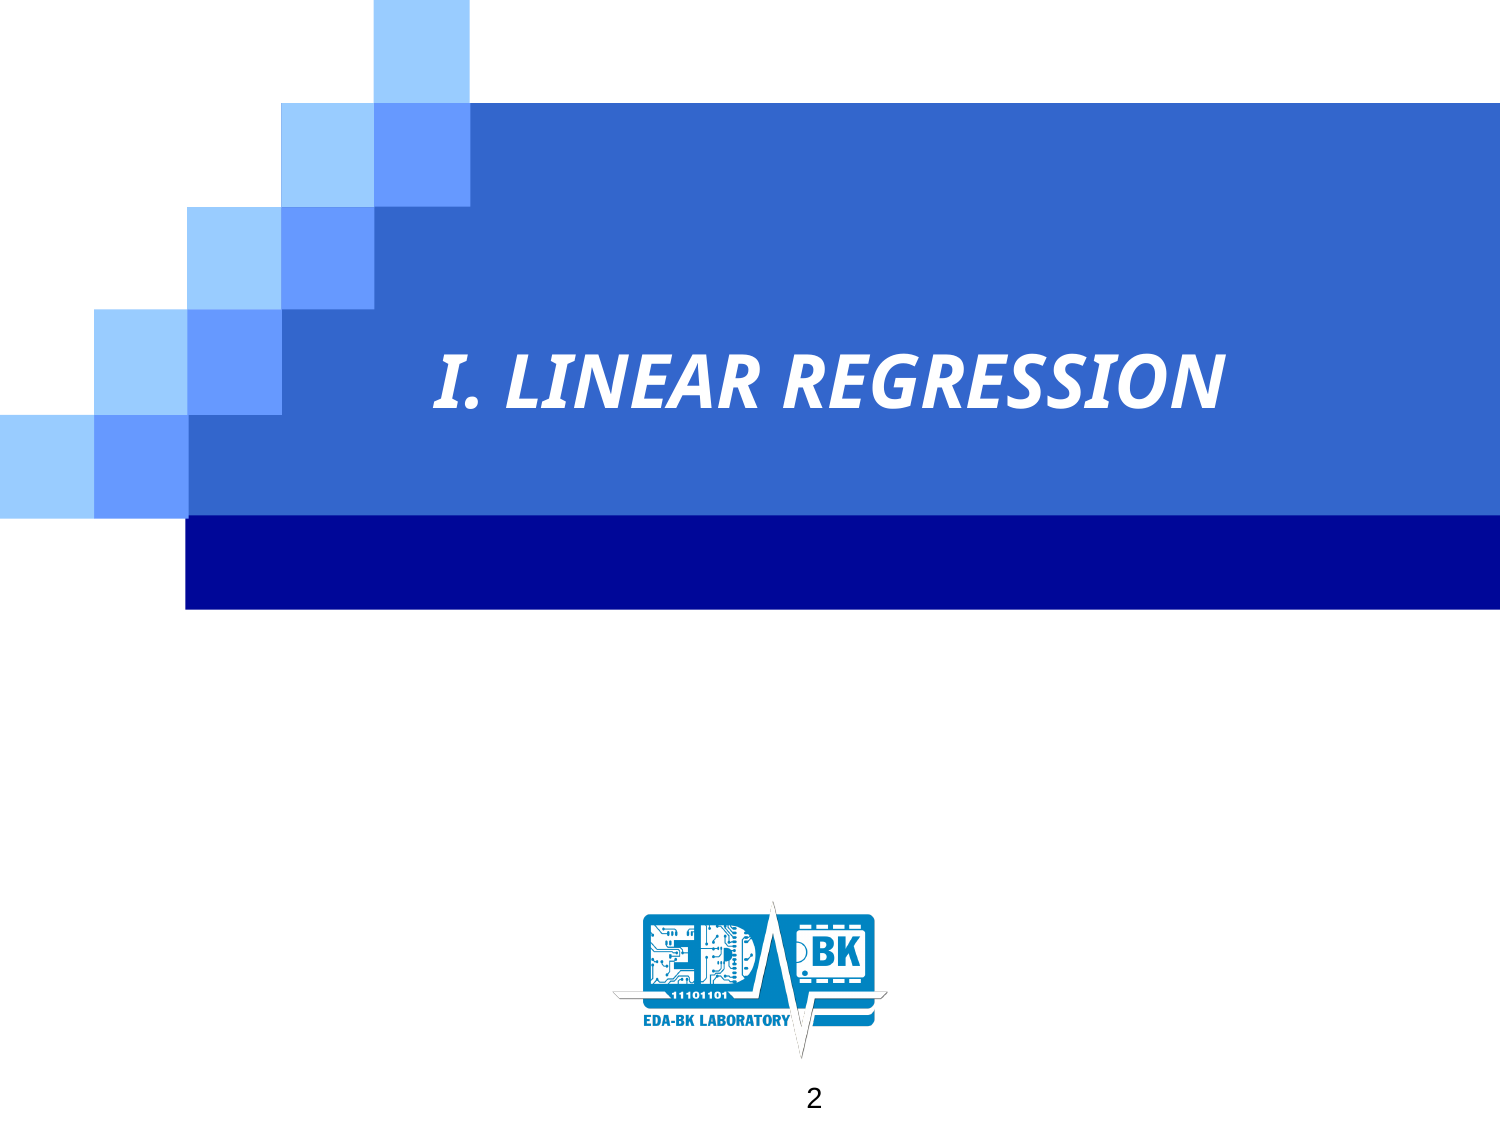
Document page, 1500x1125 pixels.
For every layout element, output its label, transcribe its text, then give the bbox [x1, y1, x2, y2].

slide_number 2 [487, 1072, 838, 1125]
picture [612, 887, 888, 1068]
title I. LINEAR REGRESSION [287, 295, 1375, 462]
